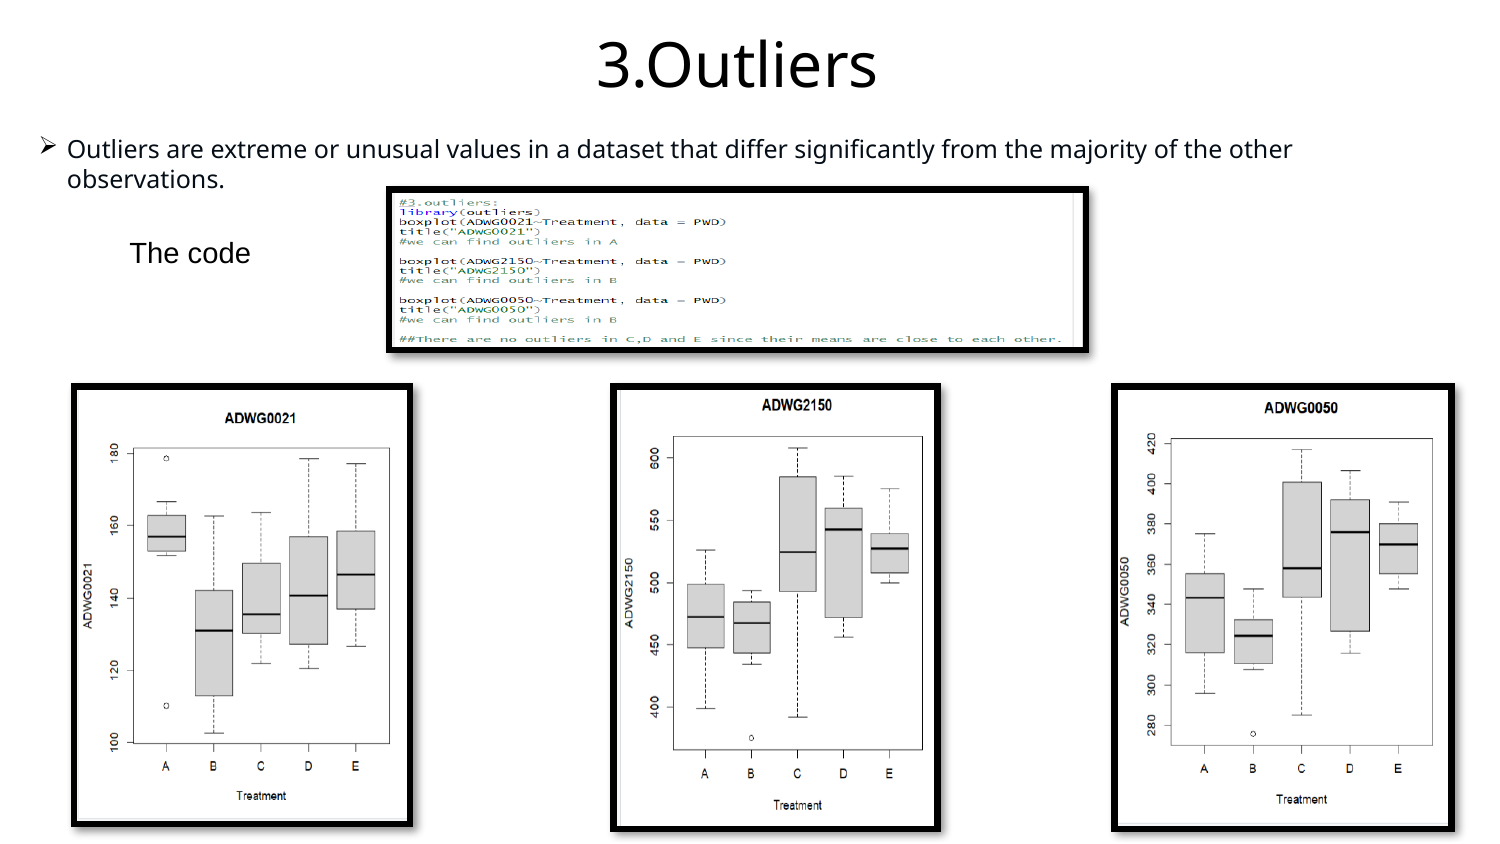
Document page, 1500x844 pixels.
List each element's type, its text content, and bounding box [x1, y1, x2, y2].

picture [391, 192, 1083, 348]
text_box The code [114, 226, 321, 277]
picture [616, 389, 935, 826]
picture [76, 389, 407, 822]
text_box Outliers are extreme or unusual values in a dataset that differ significantly from the majority of the other observations. [23, 126, 1324, 236]
title 3.Outliers [62, 22, 1413, 102]
picture [1117, 389, 1449, 826]
